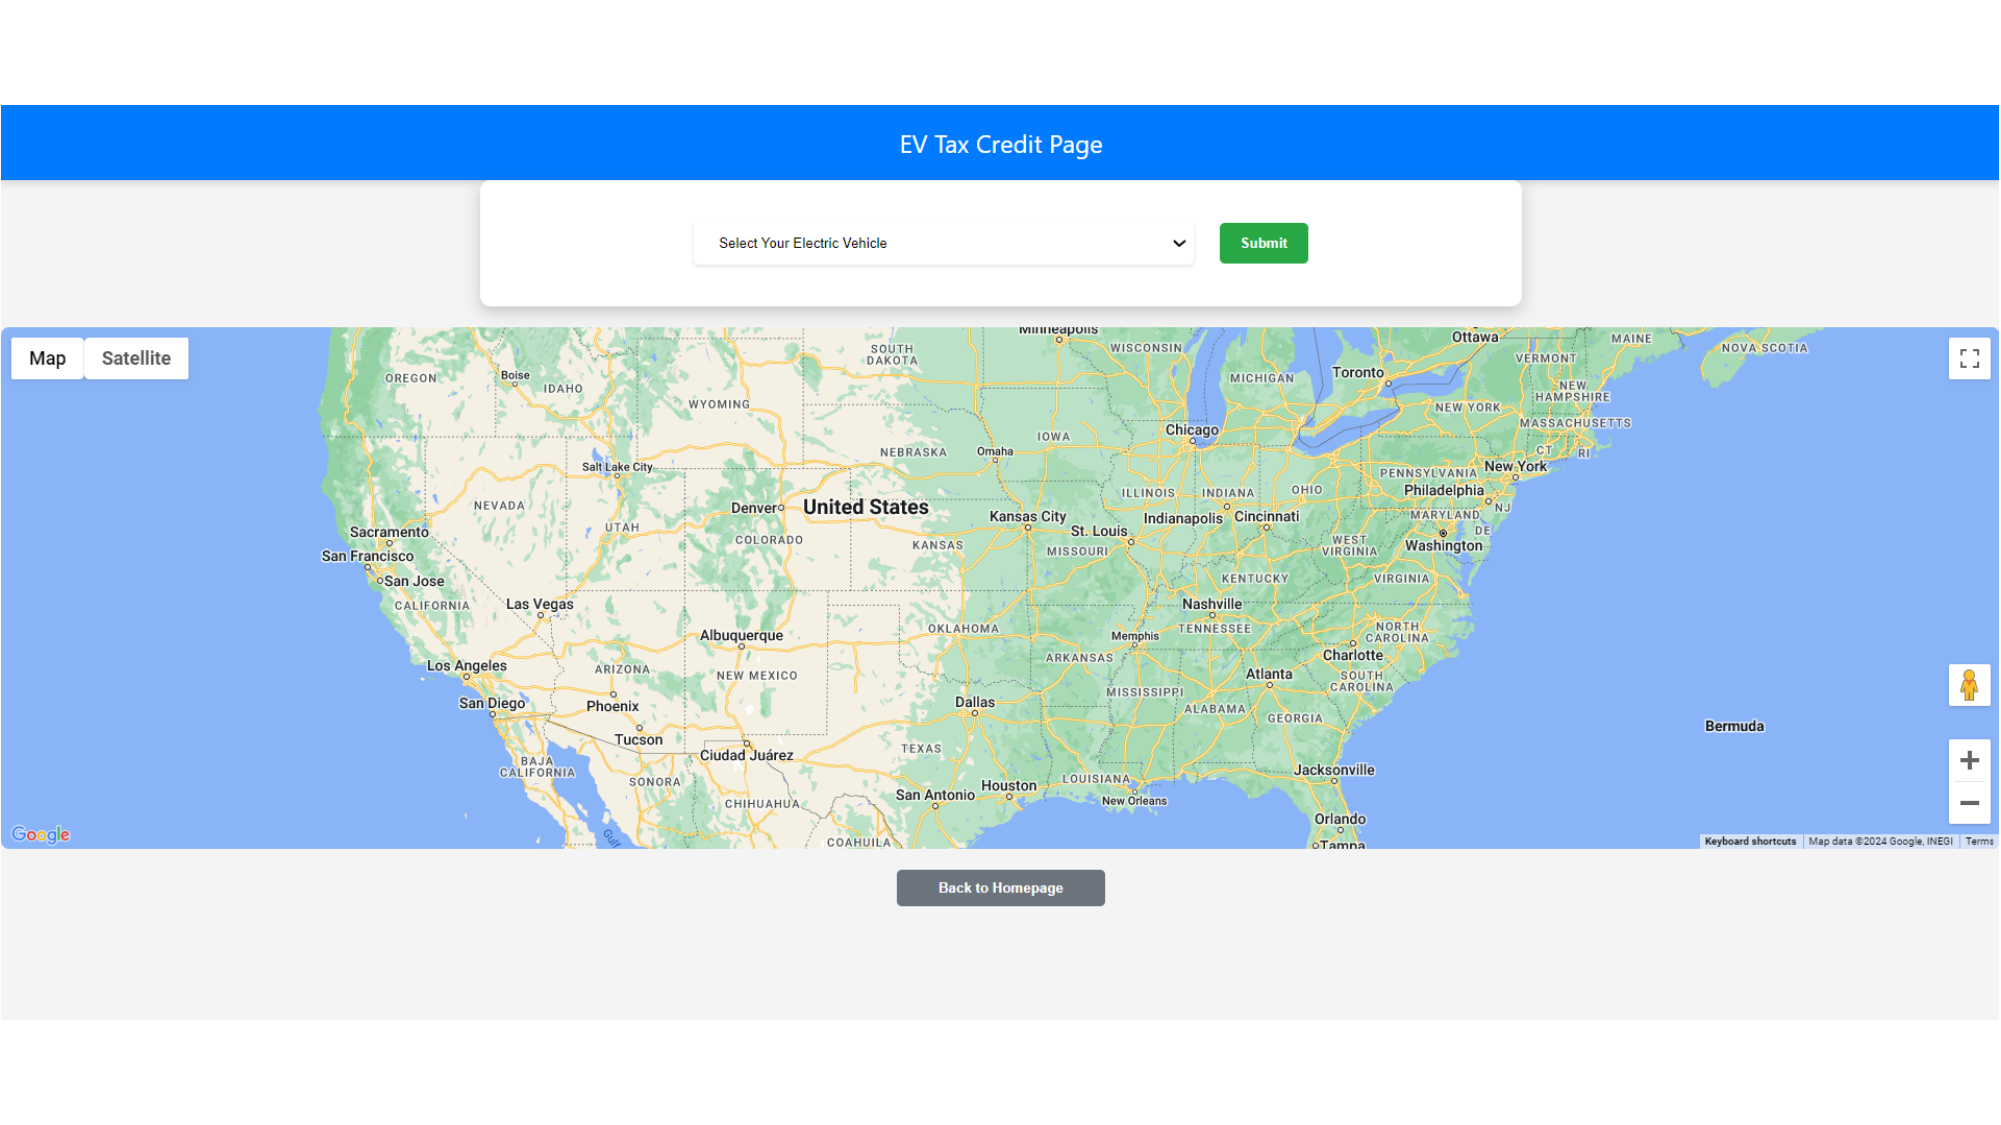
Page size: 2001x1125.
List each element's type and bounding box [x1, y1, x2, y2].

picture [0, 105, 2000, 1020]
